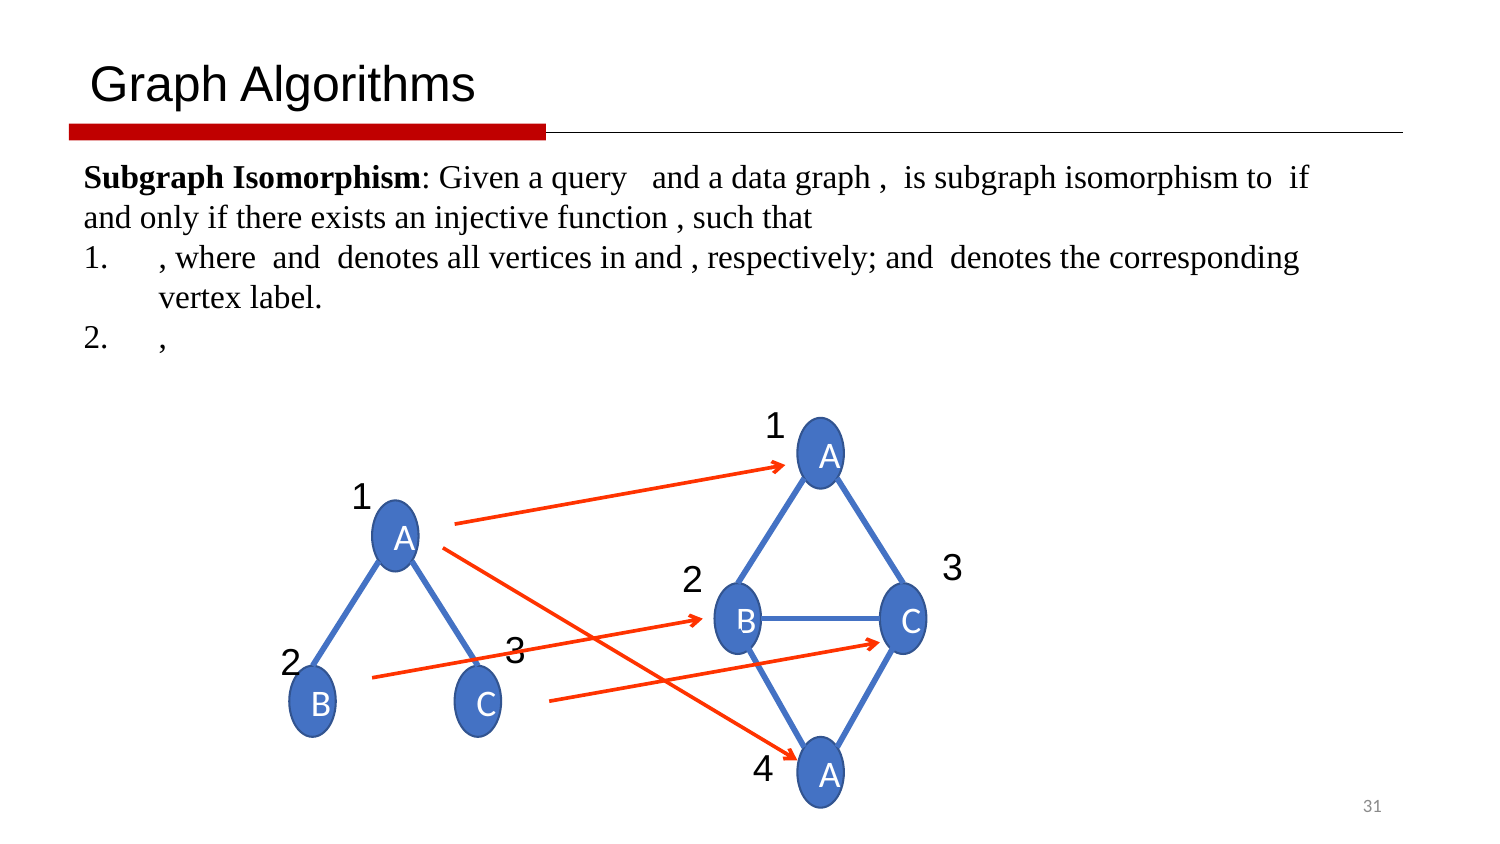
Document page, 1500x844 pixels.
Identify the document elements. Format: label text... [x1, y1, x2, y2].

text_box A [796, 416, 845, 490]
text_box C [878, 582, 928, 655]
text_box 1 [336, 464, 407, 525]
text_box 2 [265, 630, 336, 691]
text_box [454, 464, 786, 525]
text_box 1 [749, 394, 820, 454]
text_box Graph Algorithms [74, 43, 491, 119]
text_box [837, 478, 904, 584]
text_box 3 [927, 535, 998, 596]
text_box A [371, 503, 420, 573]
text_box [312, 561, 379, 666]
text_box B [288, 691, 337, 738]
text_box A [802, 735, 845, 809]
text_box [837, 654, 904, 748]
slide_number 31 [1059, 782, 1397, 827]
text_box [737, 478, 805, 584]
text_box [442, 547, 798, 761]
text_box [798, 642, 880, 702]
text_box [68, 133, 547, 142]
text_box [411, 561, 442, 618]
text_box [798, 702, 805, 748]
text_box [68, 123, 547, 132]
text_box 4 [738, 736, 808, 797]
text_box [372, 618, 442, 678]
